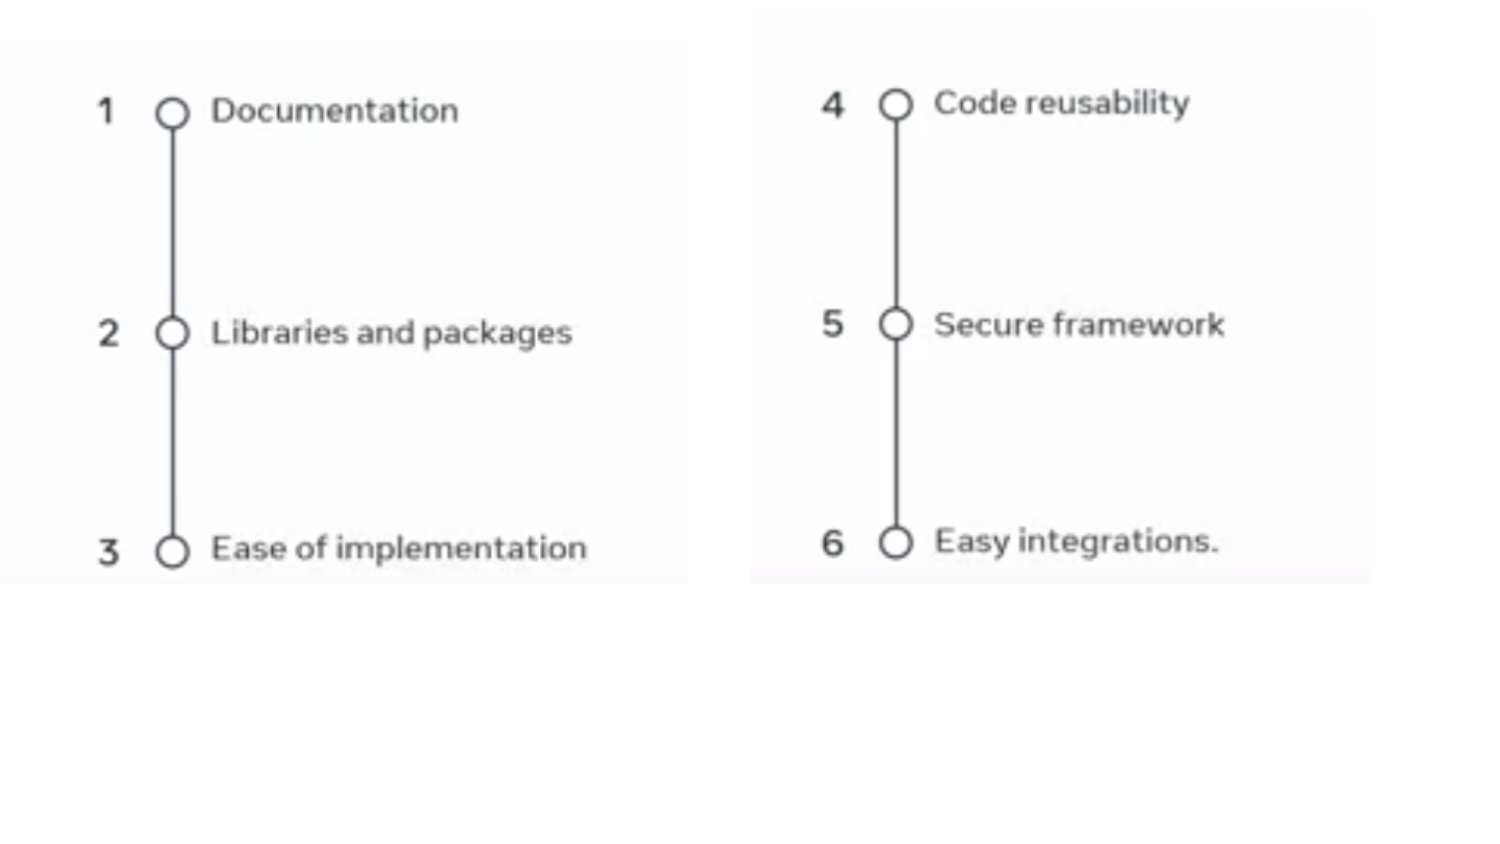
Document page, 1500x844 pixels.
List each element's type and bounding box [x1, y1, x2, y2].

picture [749, 11, 1372, 585]
picture [0, 41, 690, 585]
